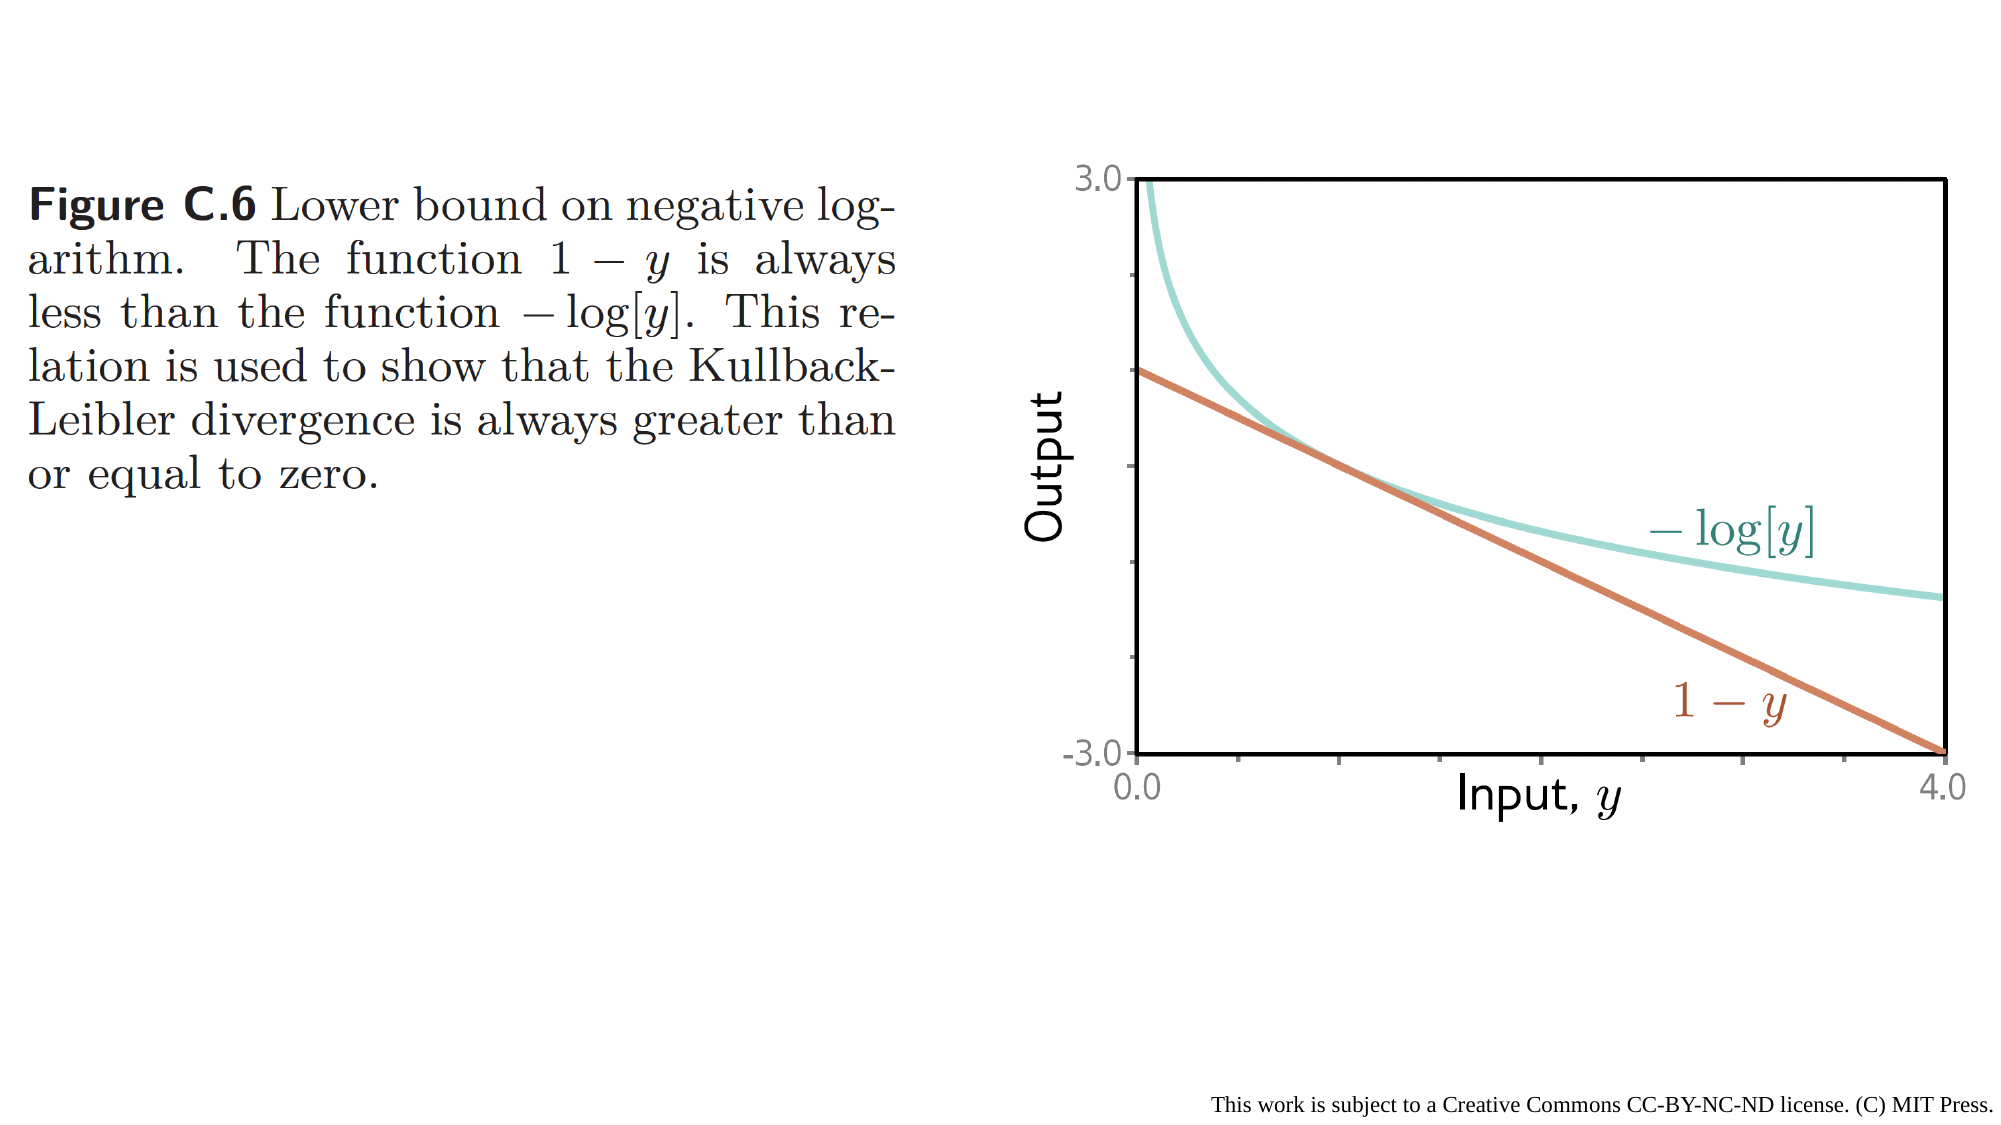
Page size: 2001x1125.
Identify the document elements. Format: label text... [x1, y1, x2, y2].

text_box This work is subject to a Creative Commons CC-BY-NC-ND license. (C) MIT Press. [1196, 1082, 2000, 1125]
picture [15, 155, 1985, 830]
